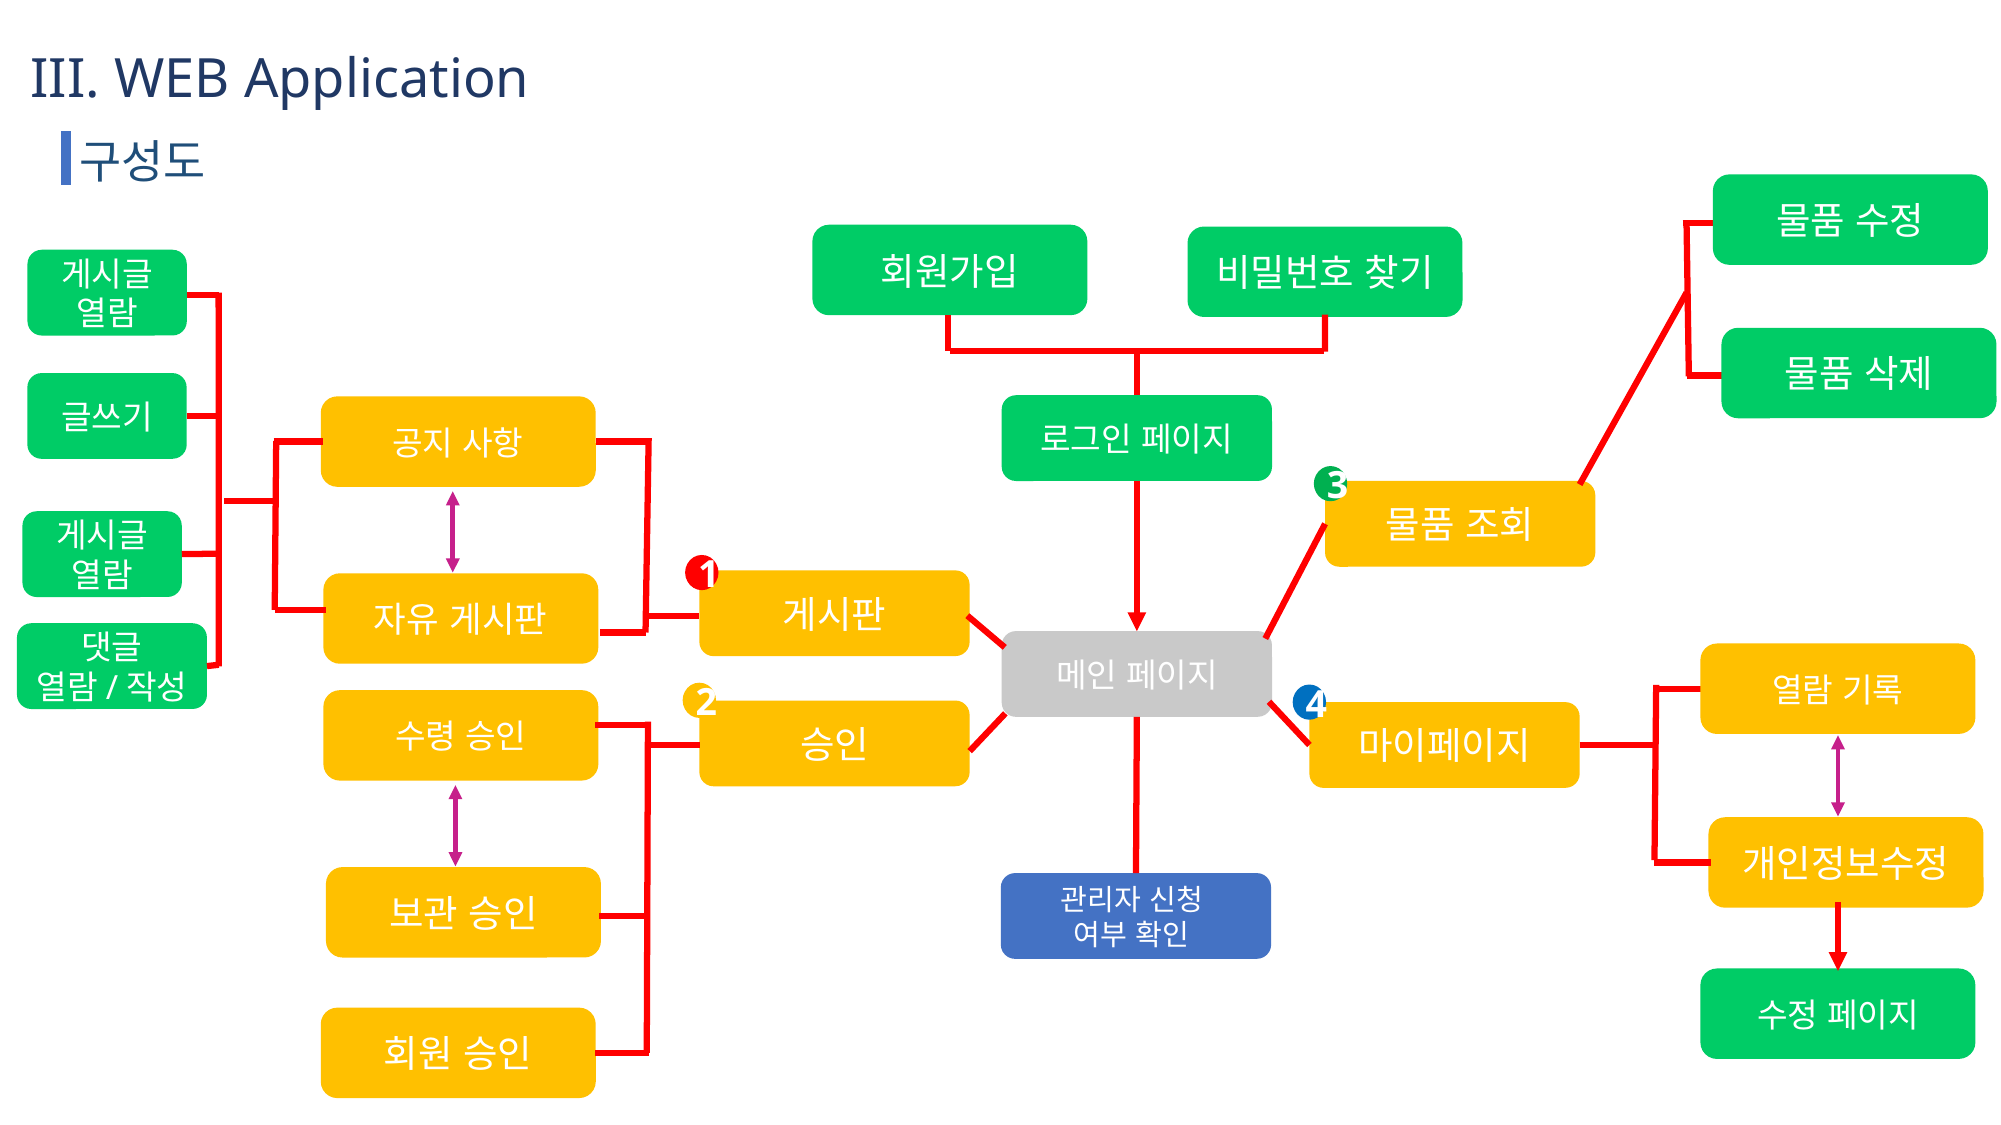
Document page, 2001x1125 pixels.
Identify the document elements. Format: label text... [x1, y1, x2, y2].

text_box 글쓰기 [26, 372, 188, 460]
text_box 게시글 열람 [26, 248, 188, 337]
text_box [967, 615, 1005, 648]
text_box 열람 기록 [1701, 644, 1975, 733]
text_box 회원 승인 [322, 1008, 595, 1097]
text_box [1579, 292, 1687, 485]
text_box 공지 사항 [322, 397, 595, 486]
text_box 승인 [698, 699, 971, 788]
text_box 보관 승인 [327, 868, 600, 957]
text_box 댓글 열람/작성 [15, 622, 209, 711]
text_box 게시판 [698, 569, 971, 658]
text_box III. WEB Application [15, 35, 719, 116]
text_box 2 [682, 682, 717, 718]
text_box 물품 삭제 [1722, 329, 1996, 417]
text_box 메인 페이지 [1000, 630, 1274, 718]
text_box 4 [1292, 684, 1327, 720]
text_box 비밀번호 찾기 [1188, 227, 1462, 316]
text_box 회원가입 [813, 226, 1087, 314]
text_box 물품 조회 [1323, 479, 1597, 568]
text_box 마이페이지 [1308, 701, 1581, 789]
text_box 수정 페이지 [1701, 969, 1975, 1058]
text_box 물품 수정 [1714, 175, 1987, 264]
text_box 게시글 열람 [21, 510, 183, 599]
text_box 수령 승인 [324, 691, 598, 780]
text_box 3 [1313, 466, 1348, 502]
text_box 1 [685, 554, 719, 591]
text_box 구성도 [64, 125, 225, 196]
text_box 로그인 페이지 [1000, 394, 1274, 483]
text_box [1269, 701, 1310, 746]
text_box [1265, 523, 1325, 639]
text_box 자유 게시판 [324, 574, 598, 663]
text_box 개인정보수정 [1709, 818, 1983, 907]
text_box 관리자 신청 여부 확인 [999, 872, 1273, 960]
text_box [645, 438, 649, 633]
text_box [969, 713, 1006, 752]
